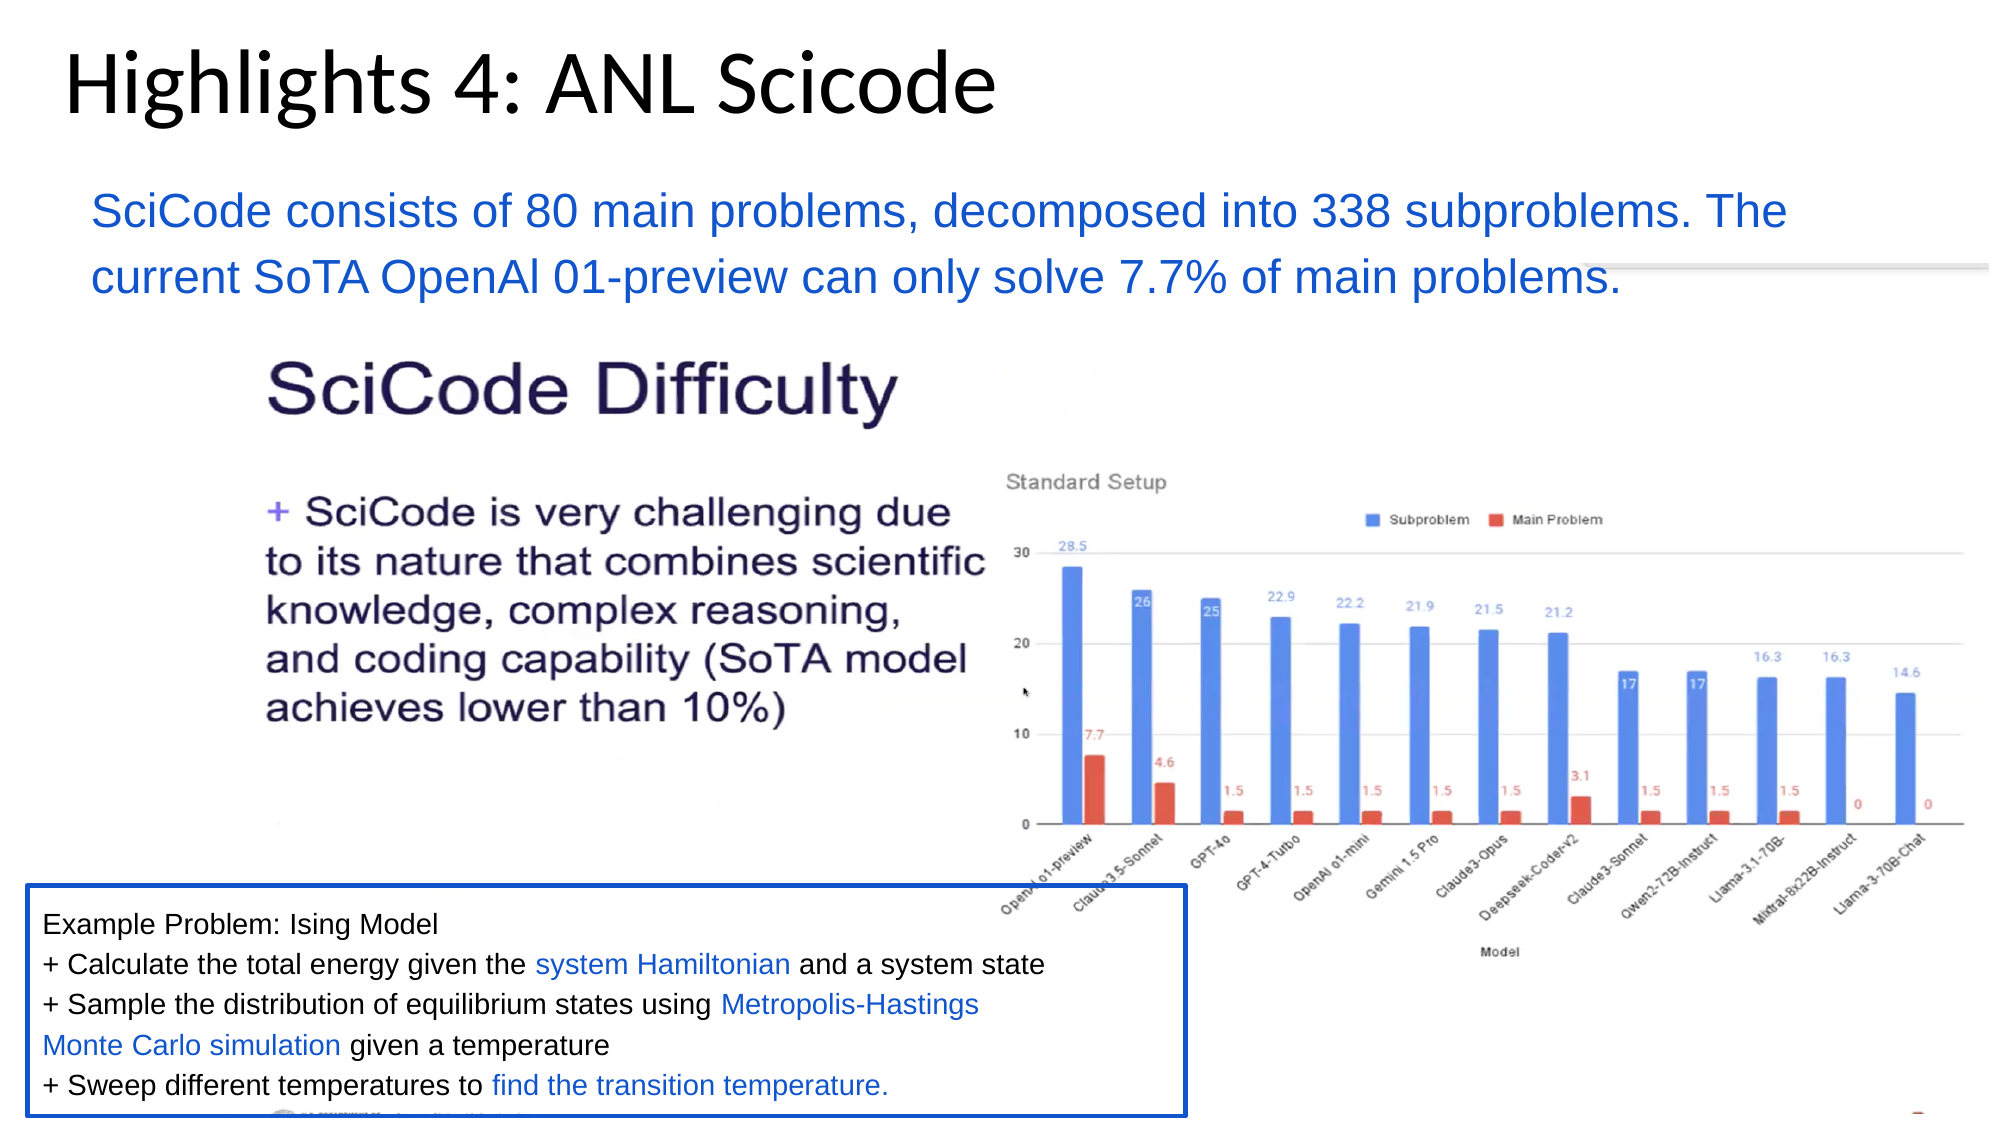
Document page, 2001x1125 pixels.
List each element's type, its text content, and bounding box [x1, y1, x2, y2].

picture [224, 263, 1989, 1115]
text_box Example Problem: Ising Model + Calculate the total energy given the system Hamiltonian and a system state + Sample the distribution of equilibrium states using Metropolis-Hastings Monte Carlo simulation given a temperature + Sweep different temperatures to find the transition temperature. [27, 885, 221, 1117]
text_box SciCode consists of 80 main problems, decomposed into 338 subproblems. The current SoTA OpenAl 01-preview can only solve 7.7% of main problems. [75, 156, 1925, 319]
title Highlights 4: ANL Scicode [49, 19, 1186, 187]
